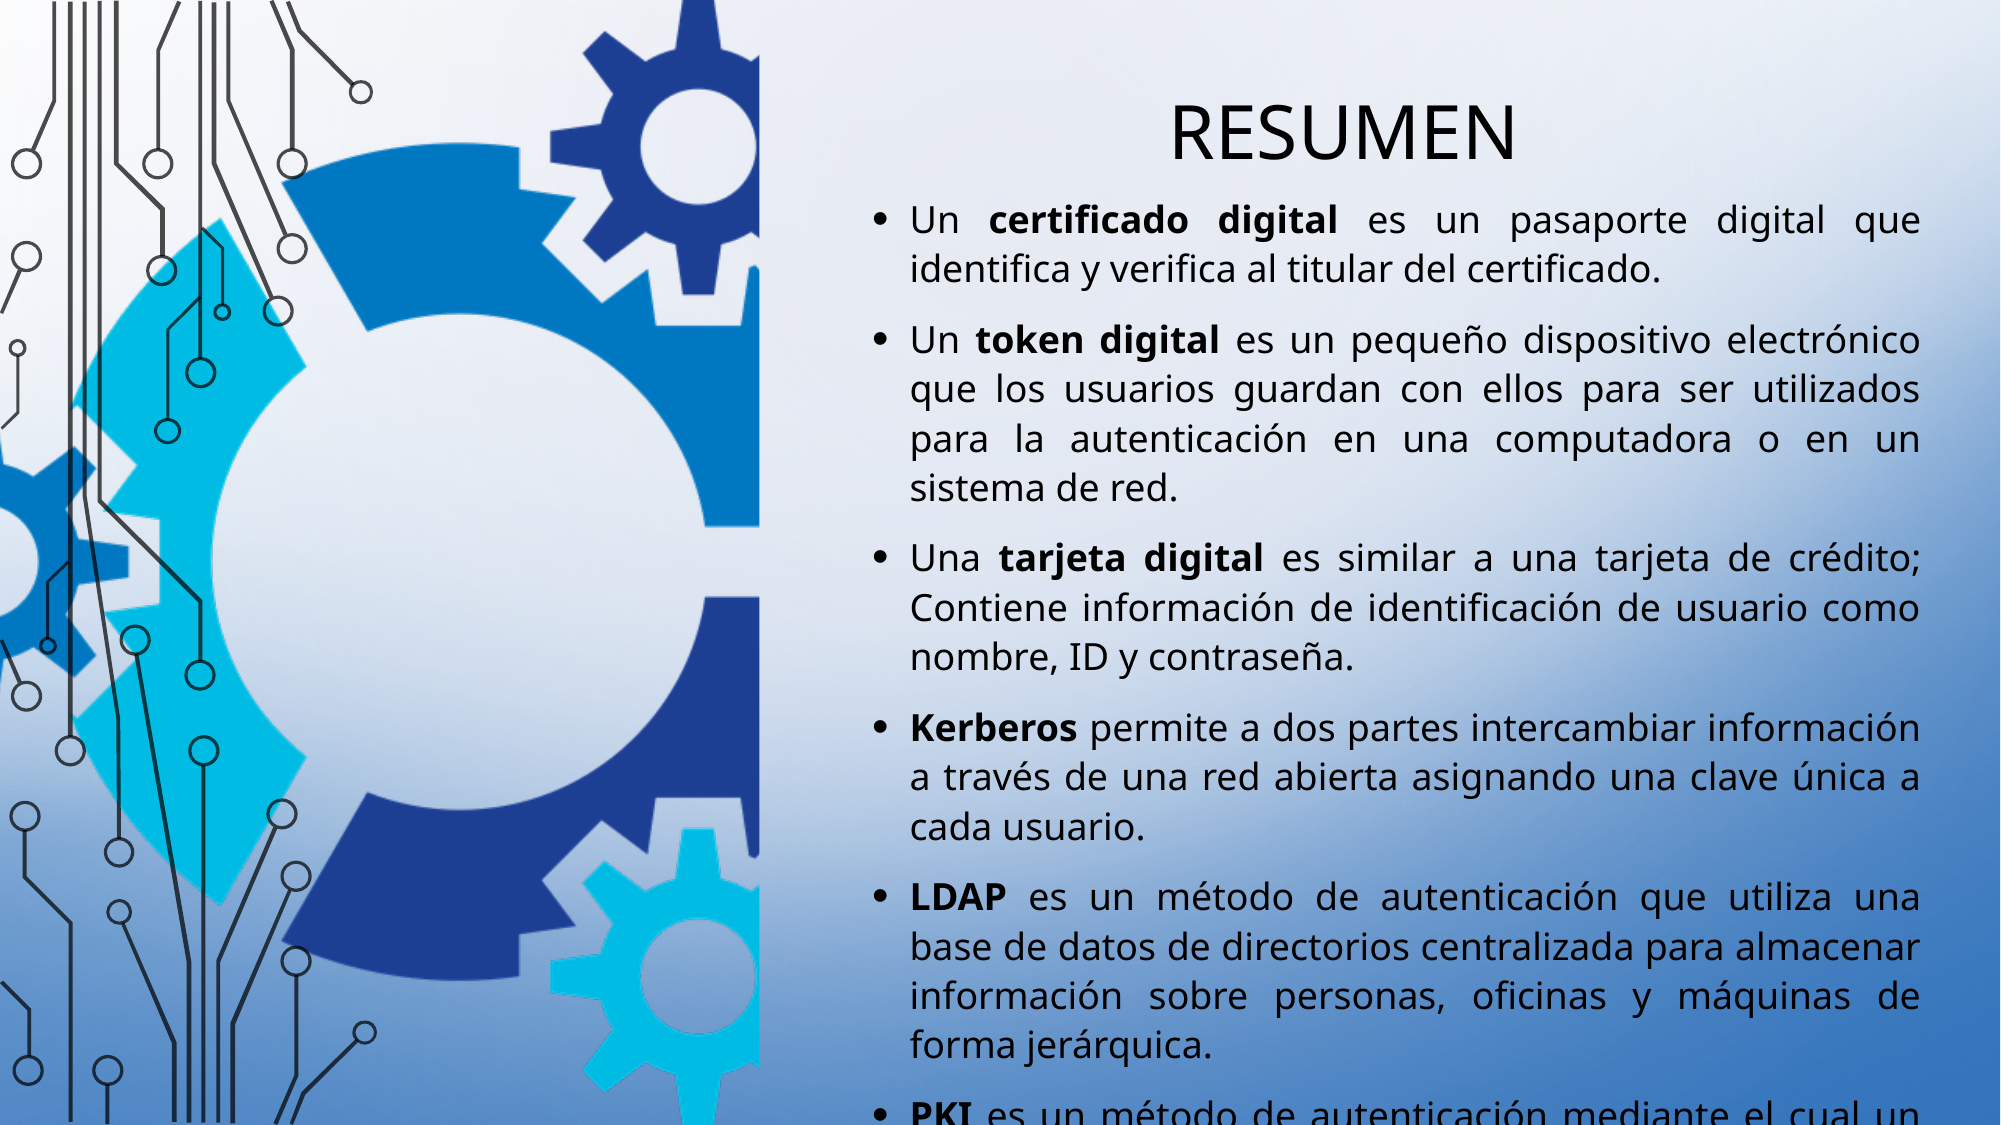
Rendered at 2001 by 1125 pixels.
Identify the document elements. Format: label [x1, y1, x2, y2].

text_box [0, 0, 379, 1125]
picture [379, 0, 760, 1125]
text_box [760, 0, 2000, 1125]
